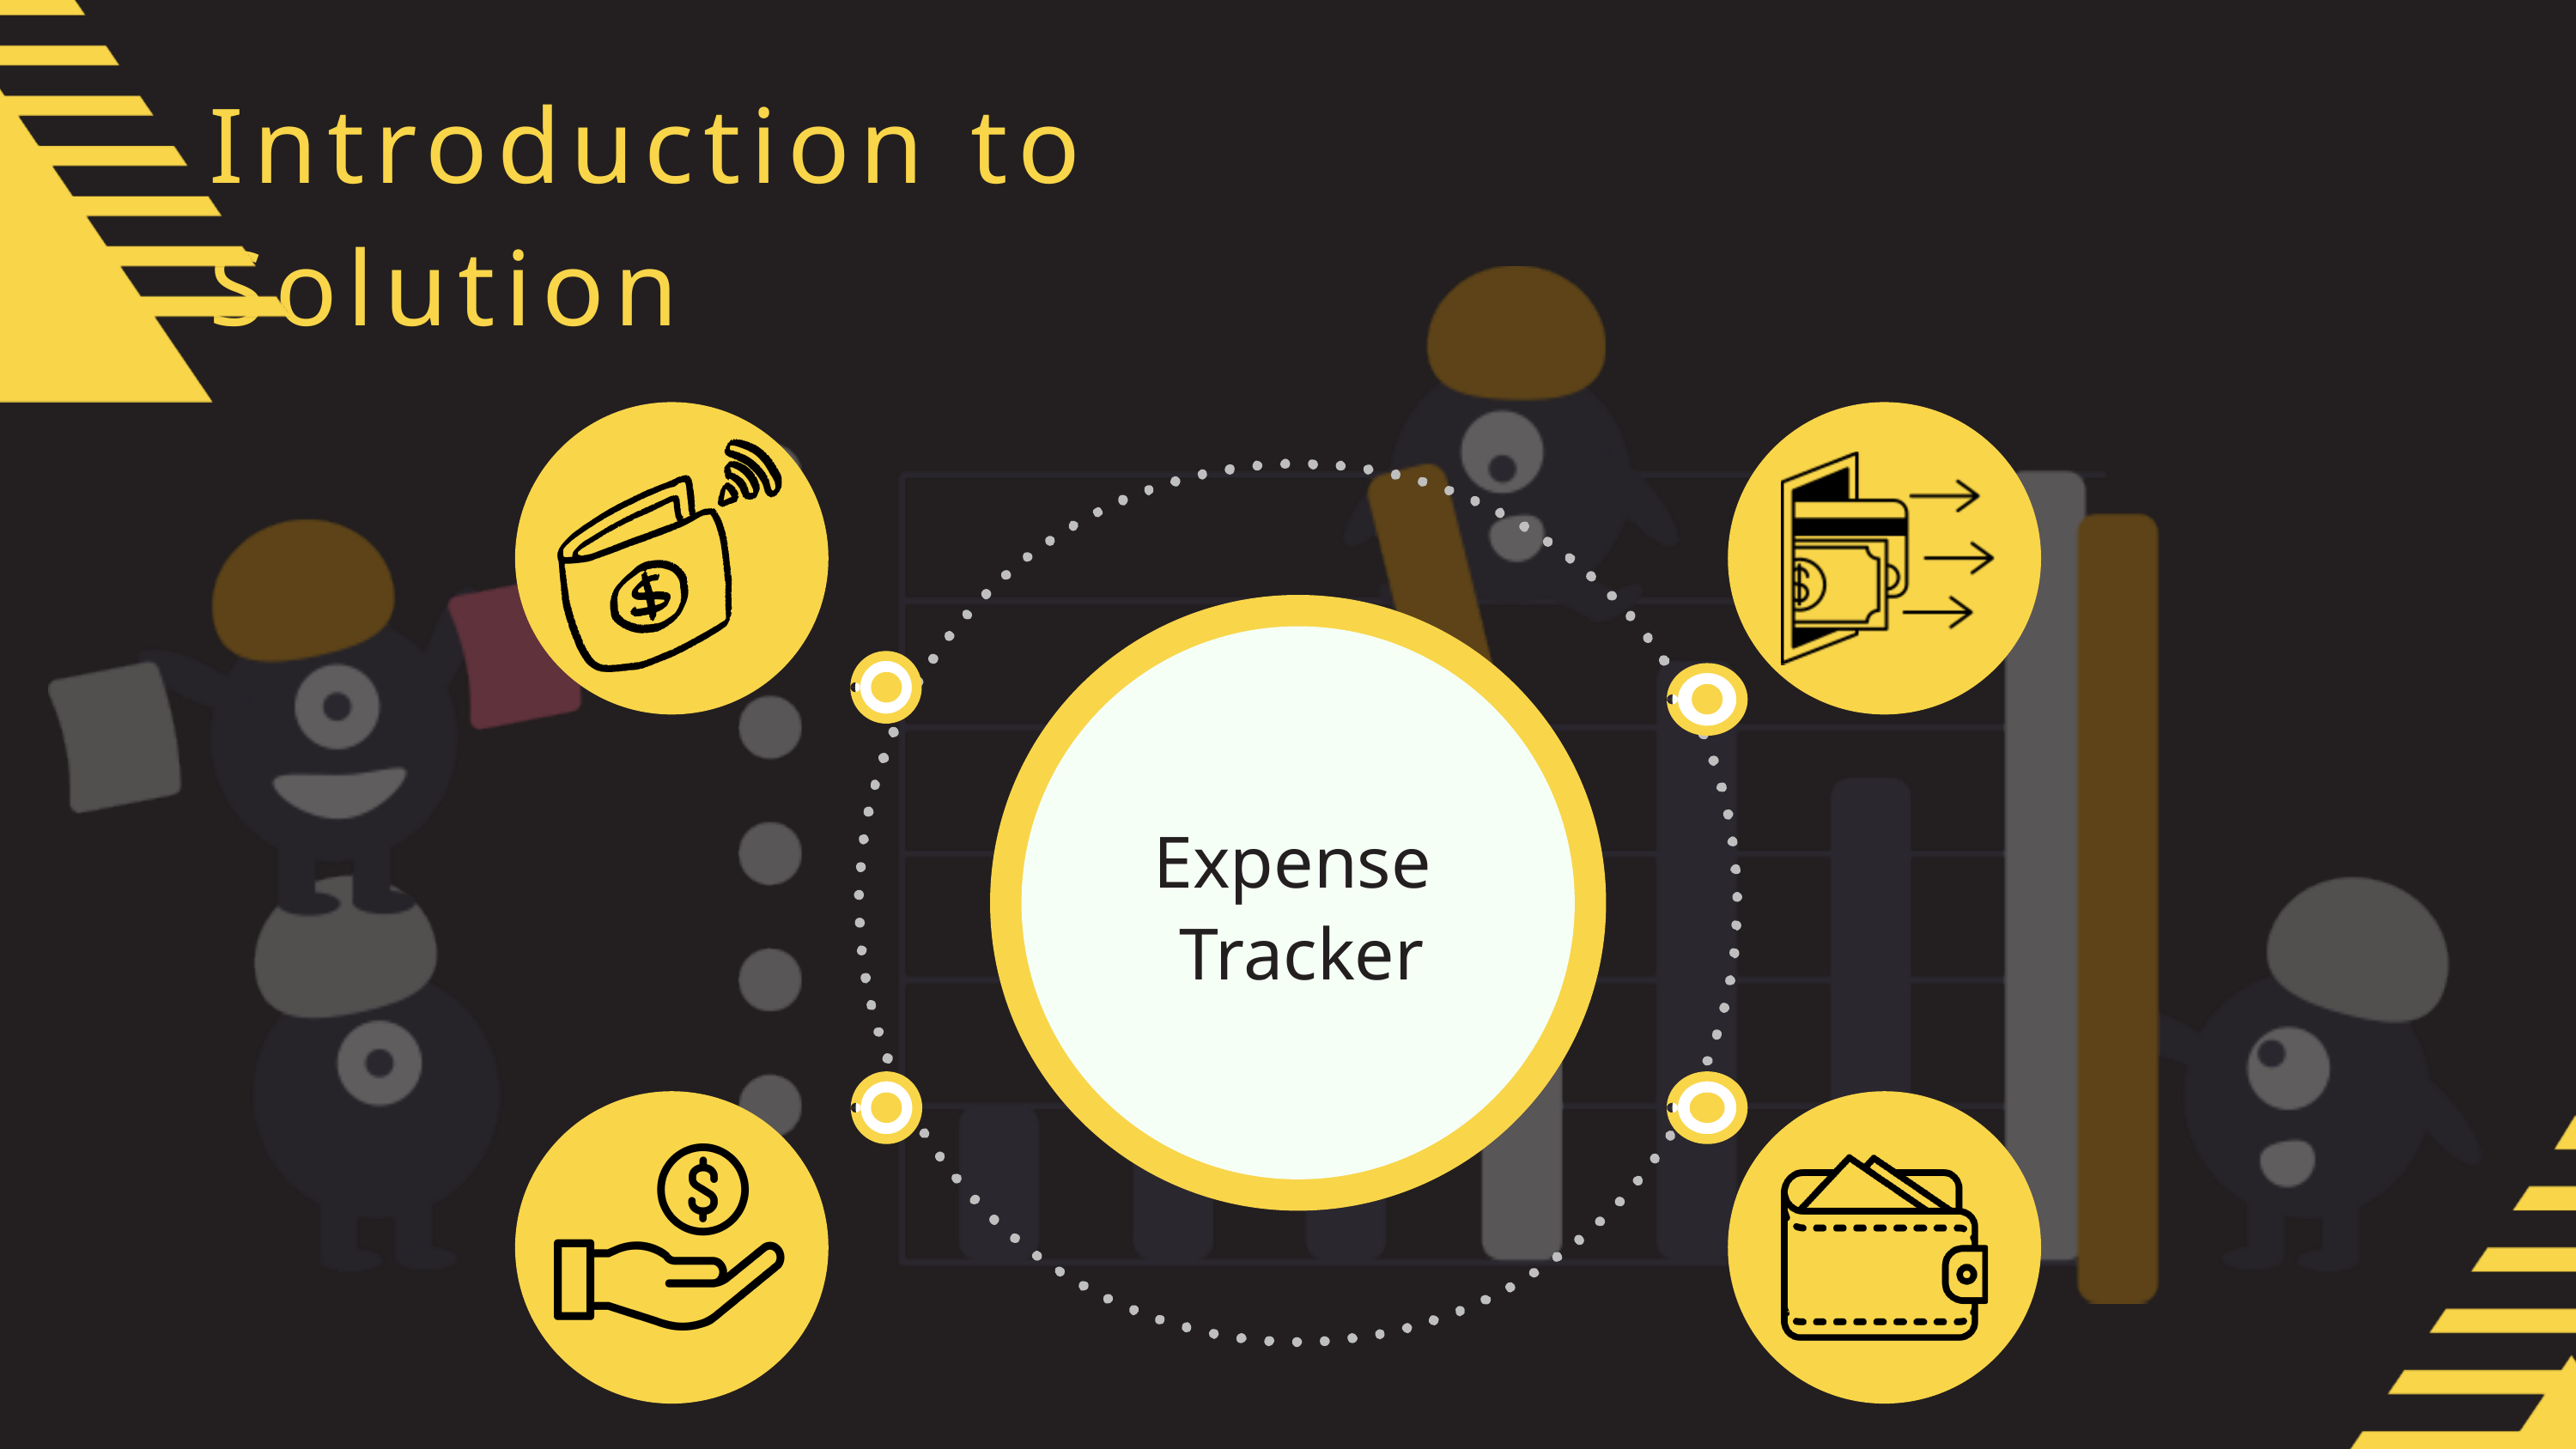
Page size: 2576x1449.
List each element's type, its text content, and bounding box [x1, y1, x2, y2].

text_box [850, 1070, 923, 1144]
text_box [48, 266, 2483, 1304]
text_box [1689, 1092, 1725, 1124]
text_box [850, 651, 922, 724]
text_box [514, 1090, 829, 1404]
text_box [1727, 402, 2042, 715]
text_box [871, 1092, 902, 1124]
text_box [871, 671, 902, 703]
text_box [1727, 1090, 2042, 1404]
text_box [989, 594, 1607, 1211]
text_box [1666, 663, 1748, 737]
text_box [1666, 1070, 1748, 1144]
text_box [2221, 1115, 2576, 1449]
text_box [854, 458, 1743, 1348]
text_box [514, 402, 829, 715]
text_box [1021, 626, 1576, 1180]
text_box Introduction to Solution [290, 62, 1522, 347]
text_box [1691, 683, 1723, 715]
text_box [0, 0, 290, 403]
